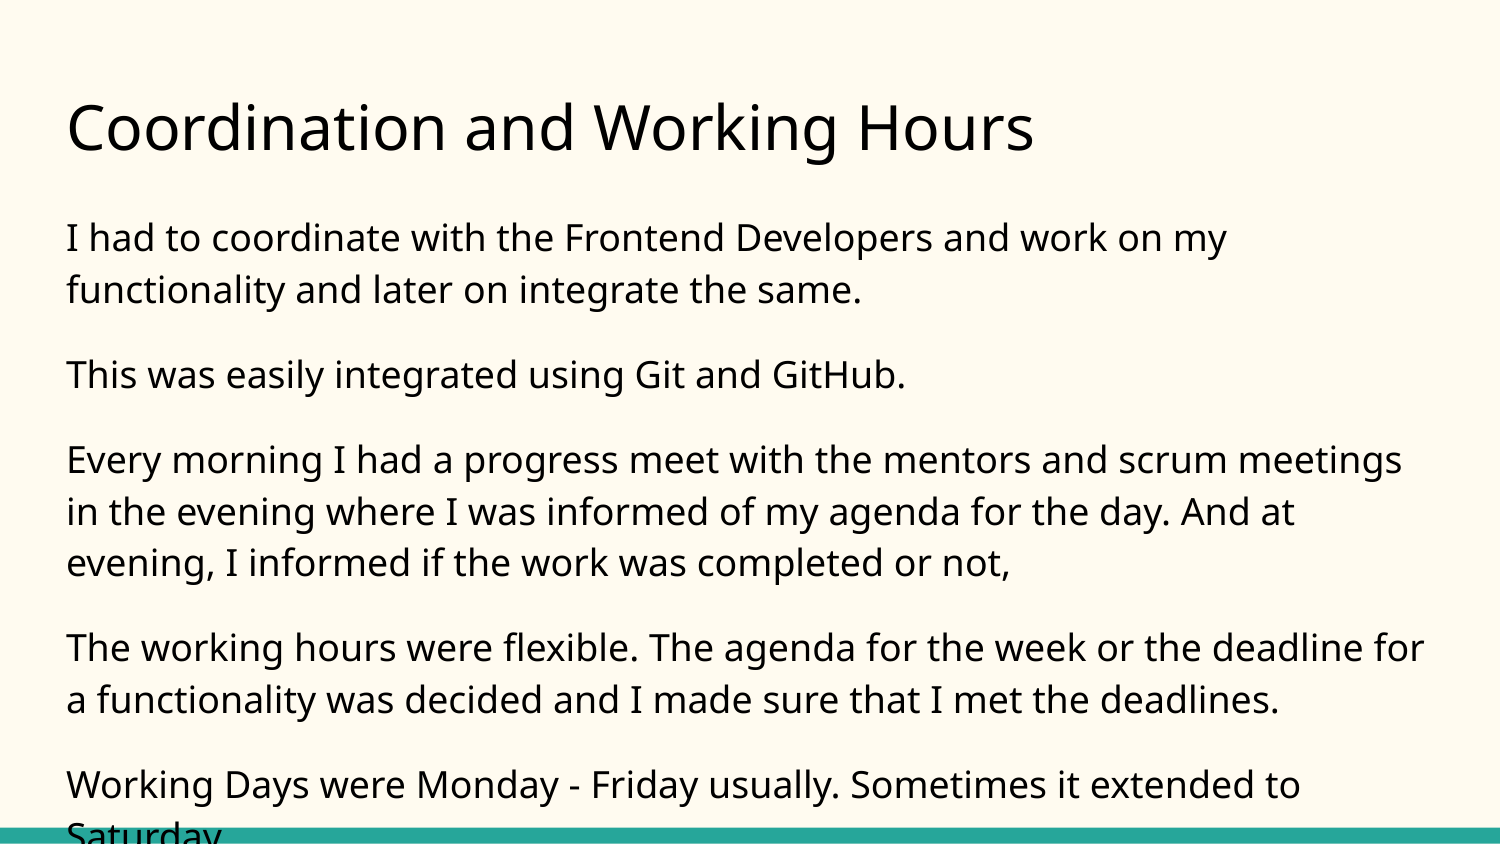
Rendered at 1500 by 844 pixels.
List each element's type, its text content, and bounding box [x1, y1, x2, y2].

title Coordination and Working Hours [51, 72, 1449, 174]
list I had to coordinate with the Frontend Developers and work on my functionality and later on integrate the same. This was easily integrated using Git and GitHub. Every morning I had a progress meet with the mentors and scrum meetings in the evening where I was informed of my agenda for the day. And at evening, I informed if the work was completed or not, The working hours were flexible. The agenda for the week or the deadline for a functionality was decided and I made sure that I met the deadlines. Working Days were Monday - Friday usually. Sometimes it extended to Saturday [51, 192, 1449, 750]
